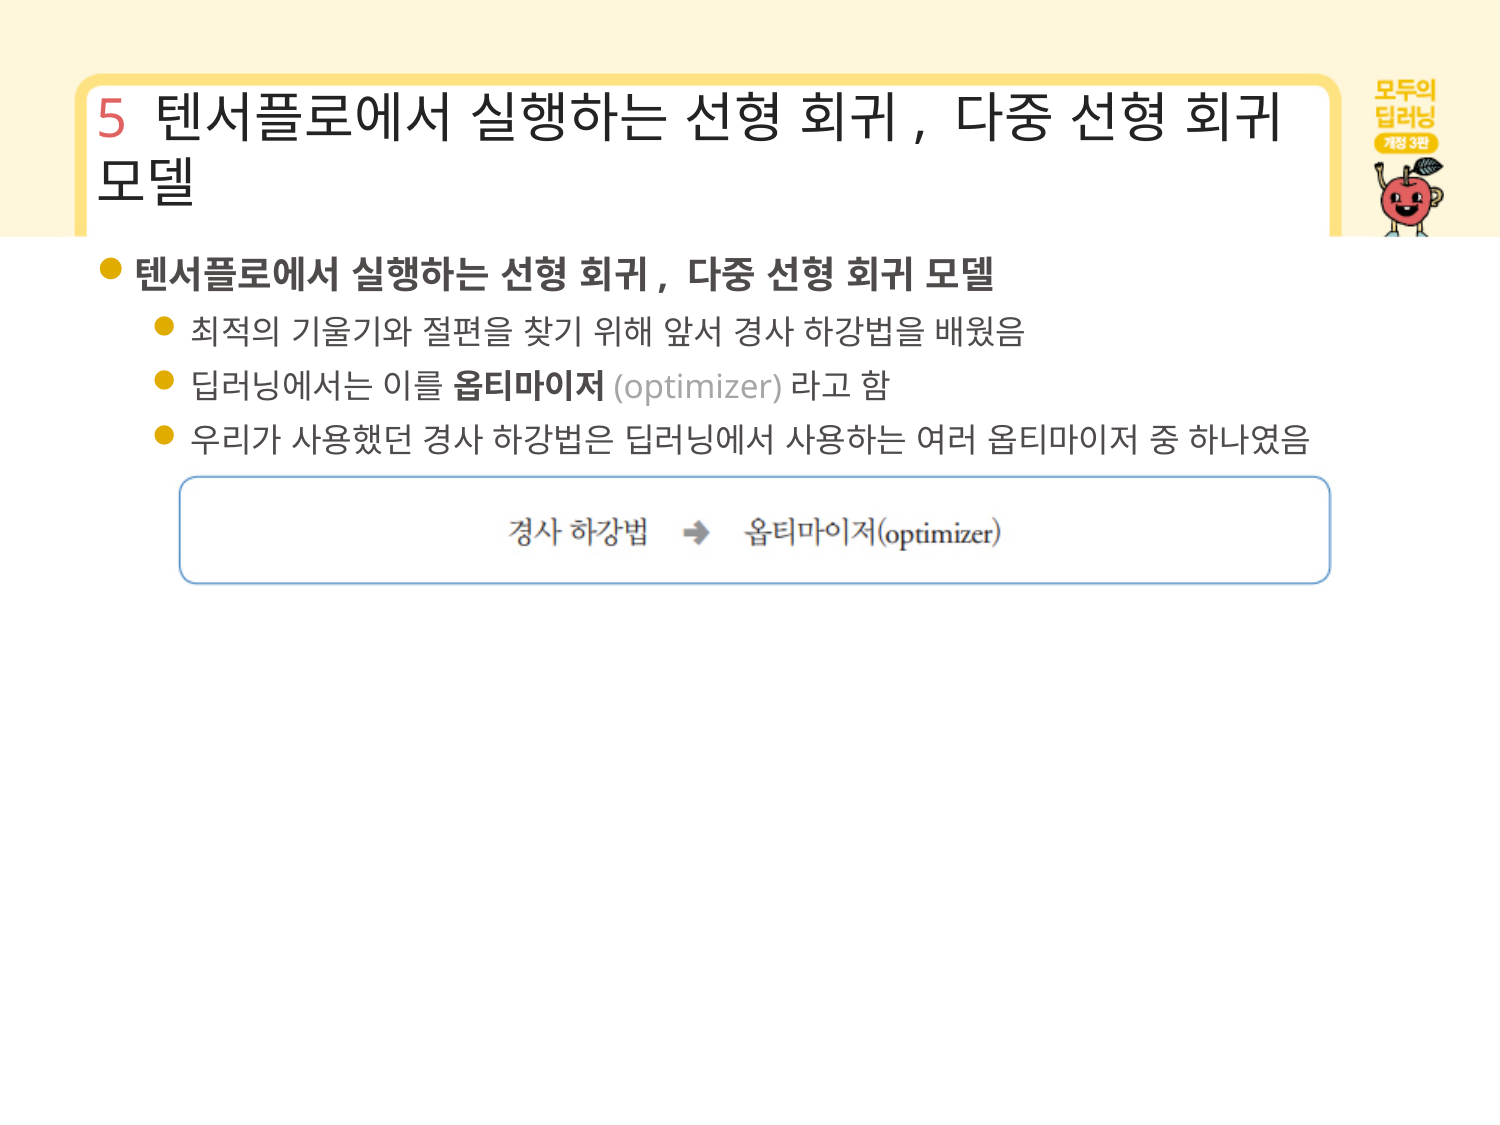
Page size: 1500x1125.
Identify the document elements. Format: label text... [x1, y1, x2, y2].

list 텐서플로에서 실행하는 선형 회귀, 다중 선형 회귀 모델 최적의 기울기와 절편을 찾기 위해 앞서 경사 하강법을 배웠음 딥러닝에서는 이를 옵티마이저(optimizer)라고 함 우리가 사용했던 경사 하강법은 딥러닝에서 사용하는 여러 옵티마이저 중 하나였음 [81, 239, 1412, 1054]
title 5 텐서플로에서 실행하는 선형 회귀, 다중 선형 회귀 모델 [81, 90, 1412, 222]
picture [0, 0, 1500, 1125]
